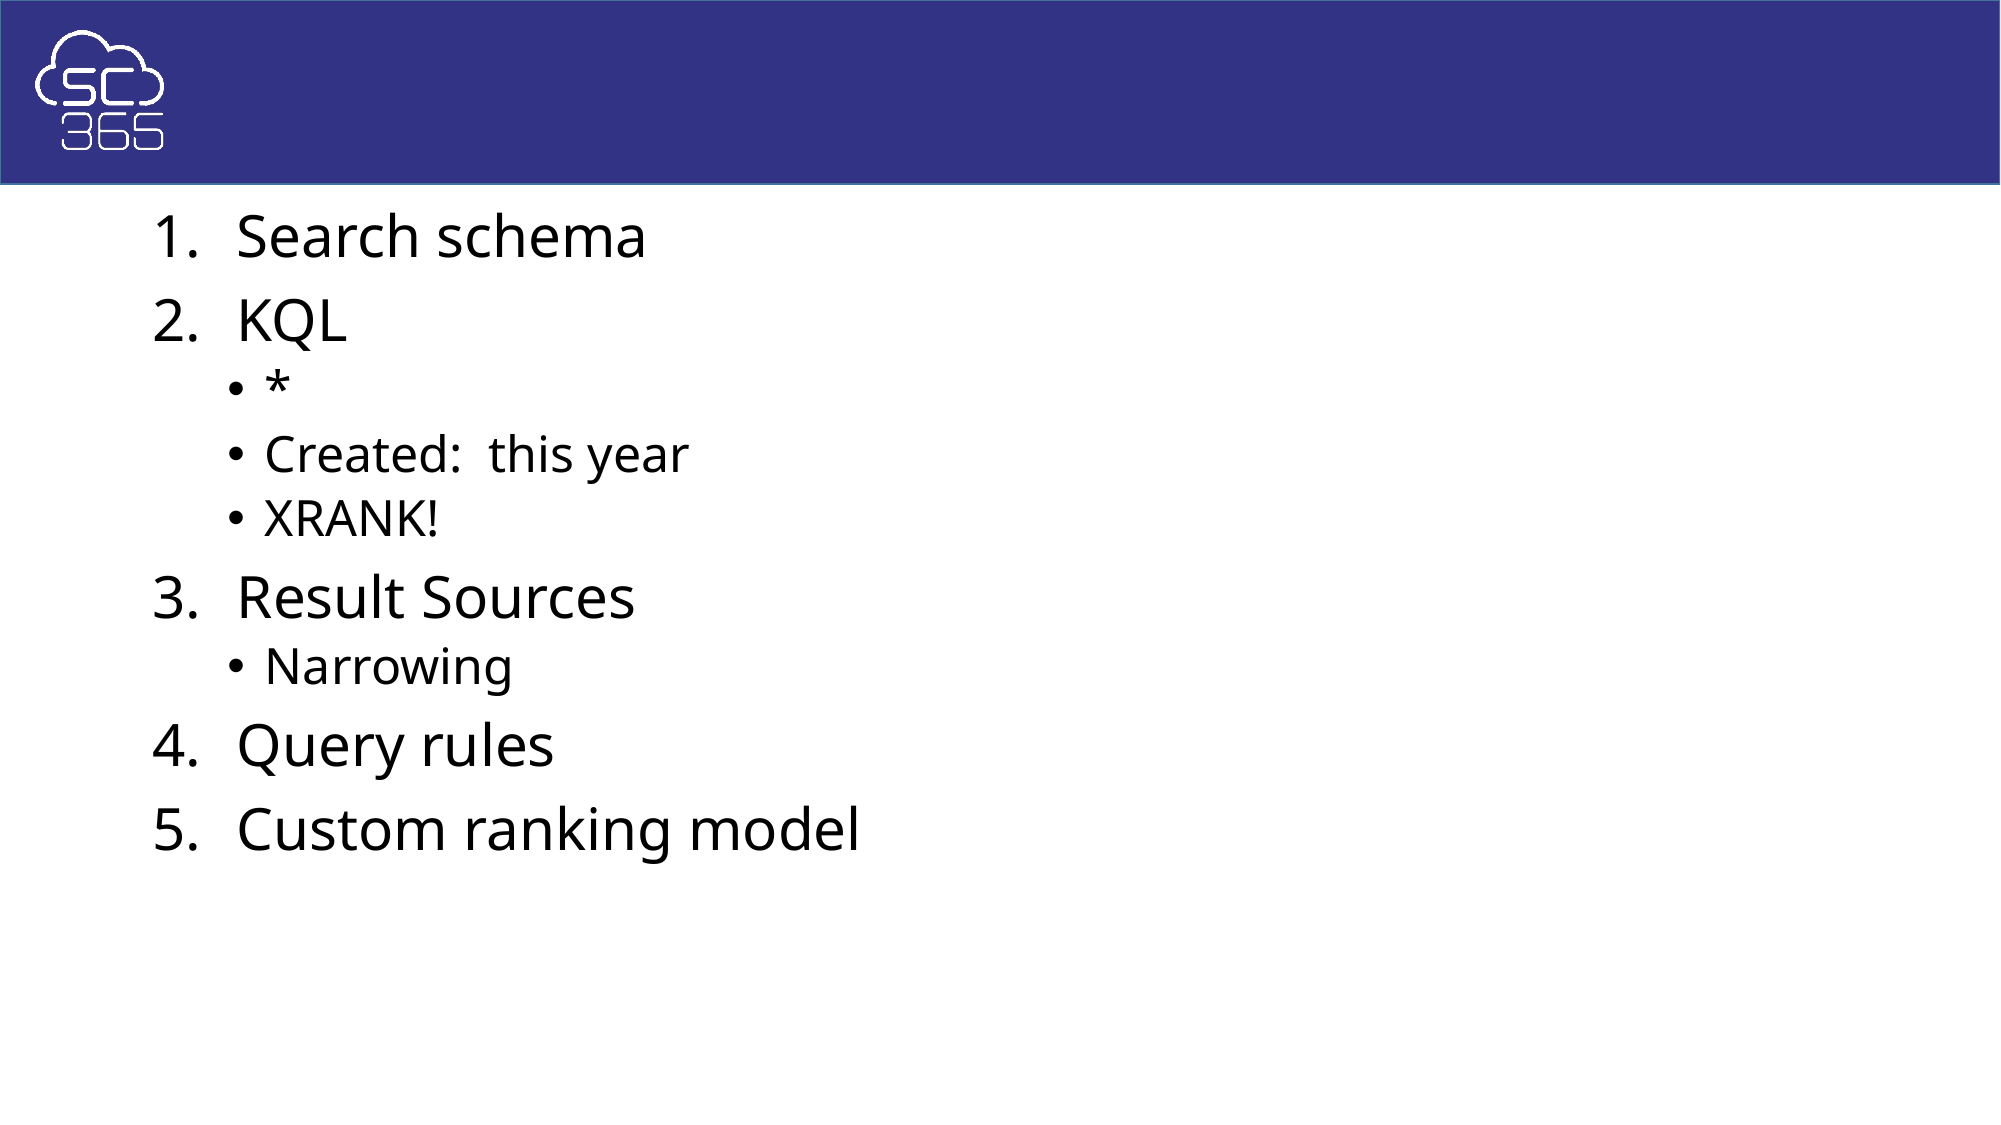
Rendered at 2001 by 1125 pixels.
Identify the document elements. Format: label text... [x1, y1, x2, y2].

list Search schema KQL * Created: this year XRANK! Result Sources Narrowing Query rules Custom ranking model [137, 200, 1863, 1014]
picture [35, 30, 164, 150]
